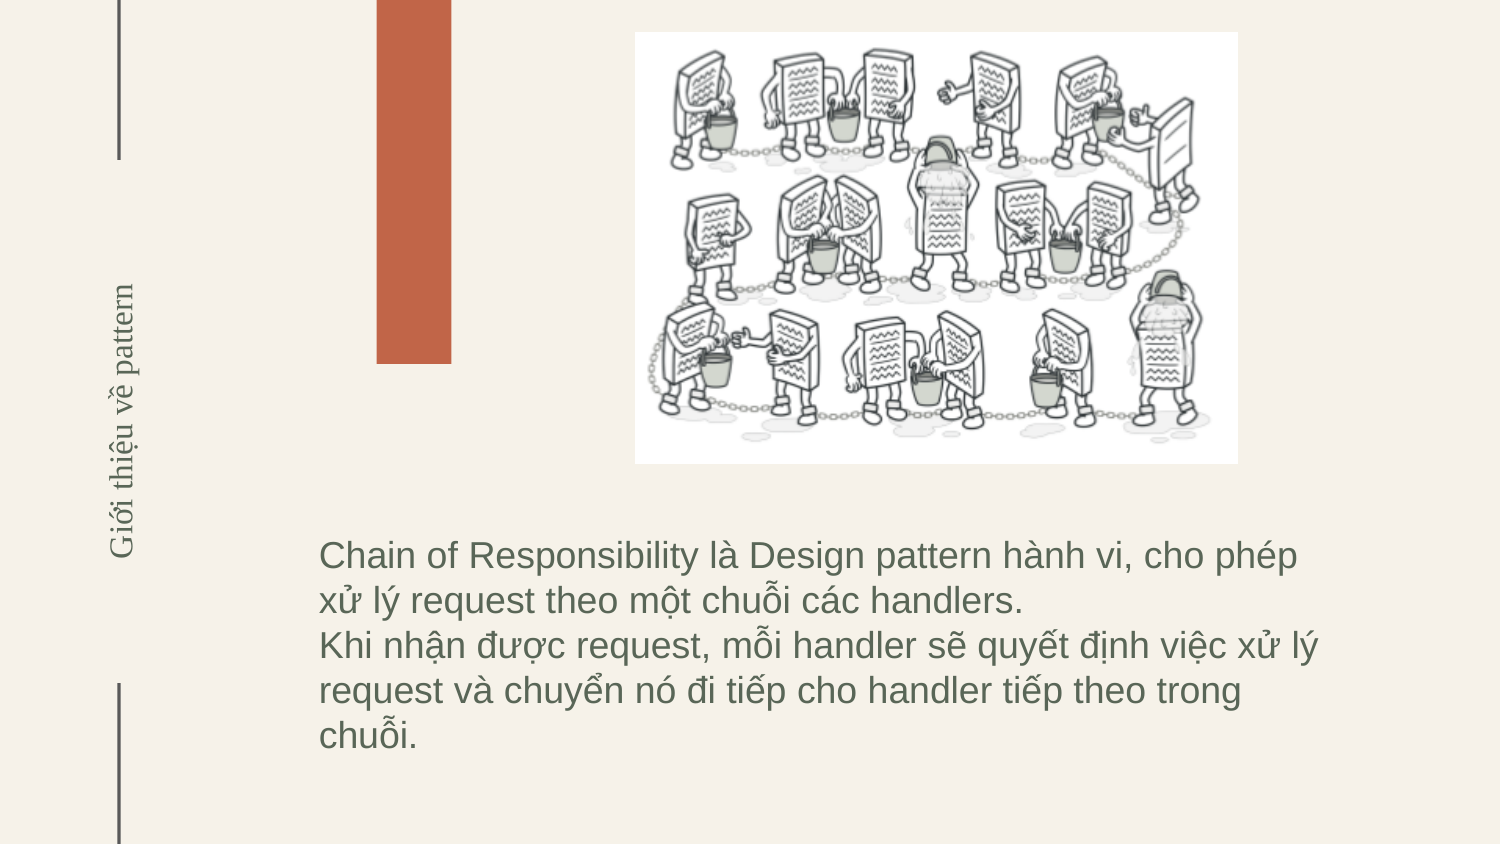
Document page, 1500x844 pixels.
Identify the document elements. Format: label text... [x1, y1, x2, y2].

text_box [376, 0, 452, 364]
picture [635, 32, 1238, 465]
title Giới thiệu về pattern [92, 117, 146, 725]
subtitle Chain of Responsibility là Design pattern hành vi, cho phép xử lý request theo một chuỗi các handlers. Khi nhận được request, mỗi handler sẽ quyết định việc xử lý request và chuyển nó đi tiếp cho handler tiếp theo trong chuỗi. [303, 515, 1366, 740]
